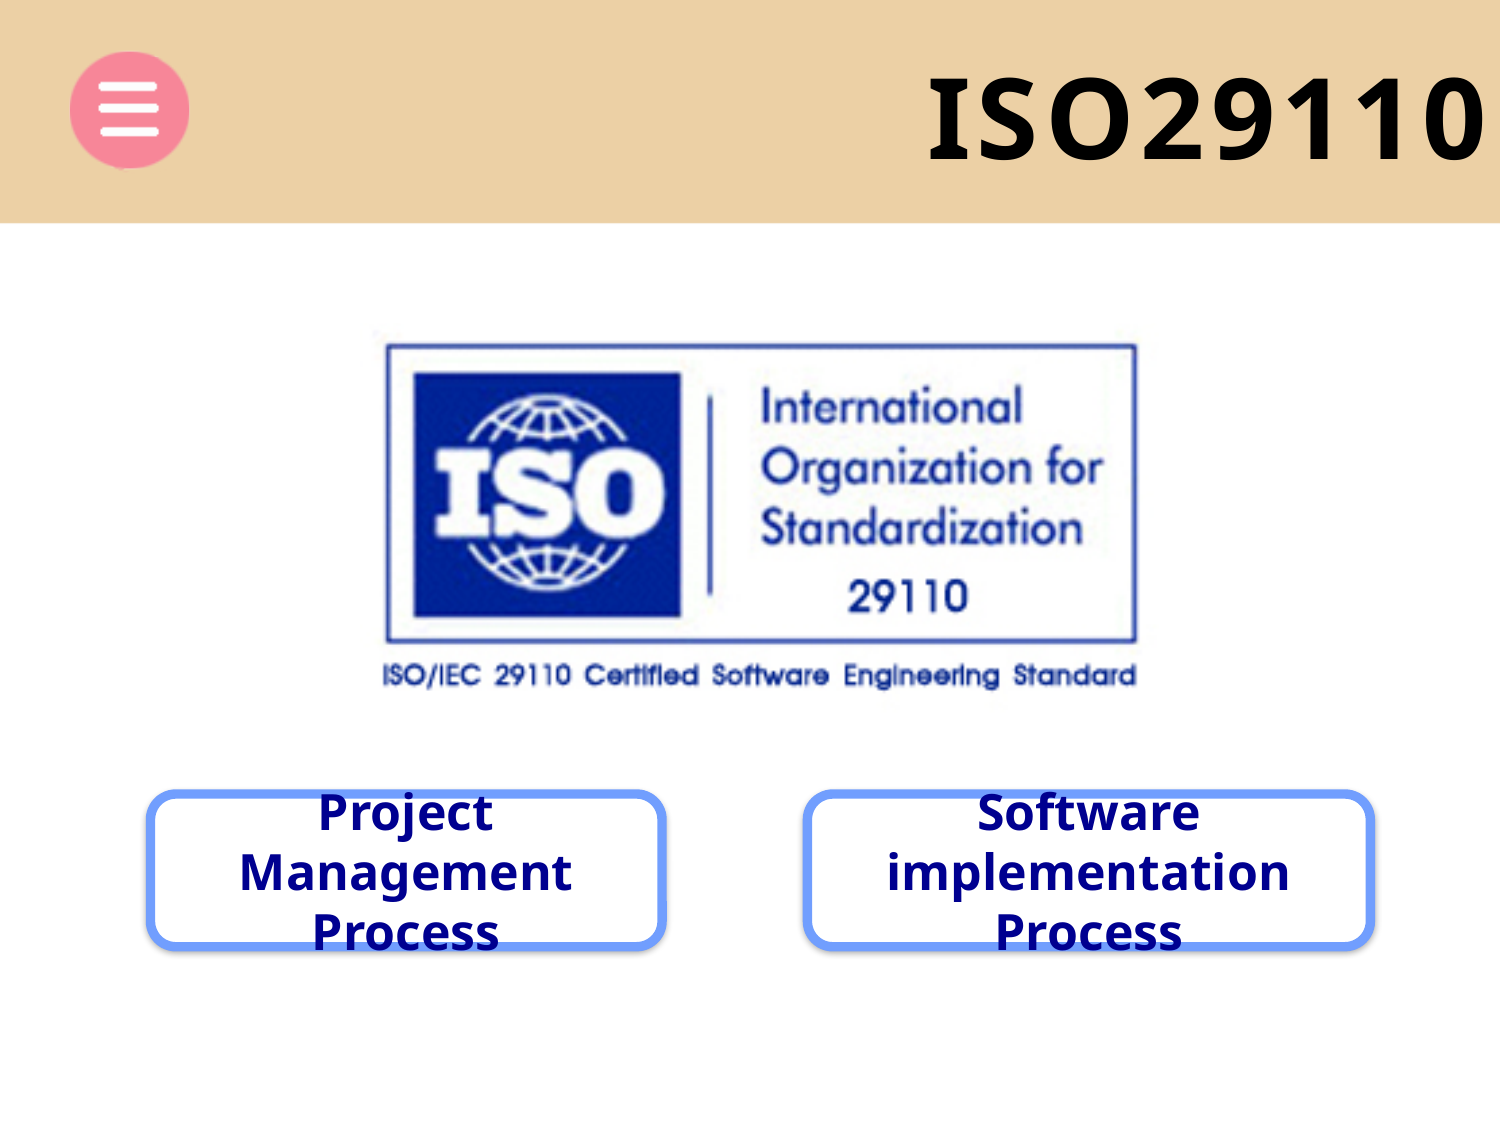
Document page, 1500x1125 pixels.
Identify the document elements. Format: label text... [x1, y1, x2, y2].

text_box Project Management Process [149, 793, 663, 948]
text_box ISO29110 [912, 40, 1500, 190]
picture [0, 0, 1500, 1125]
text_box Software implementation Process [806, 793, 1372, 948]
